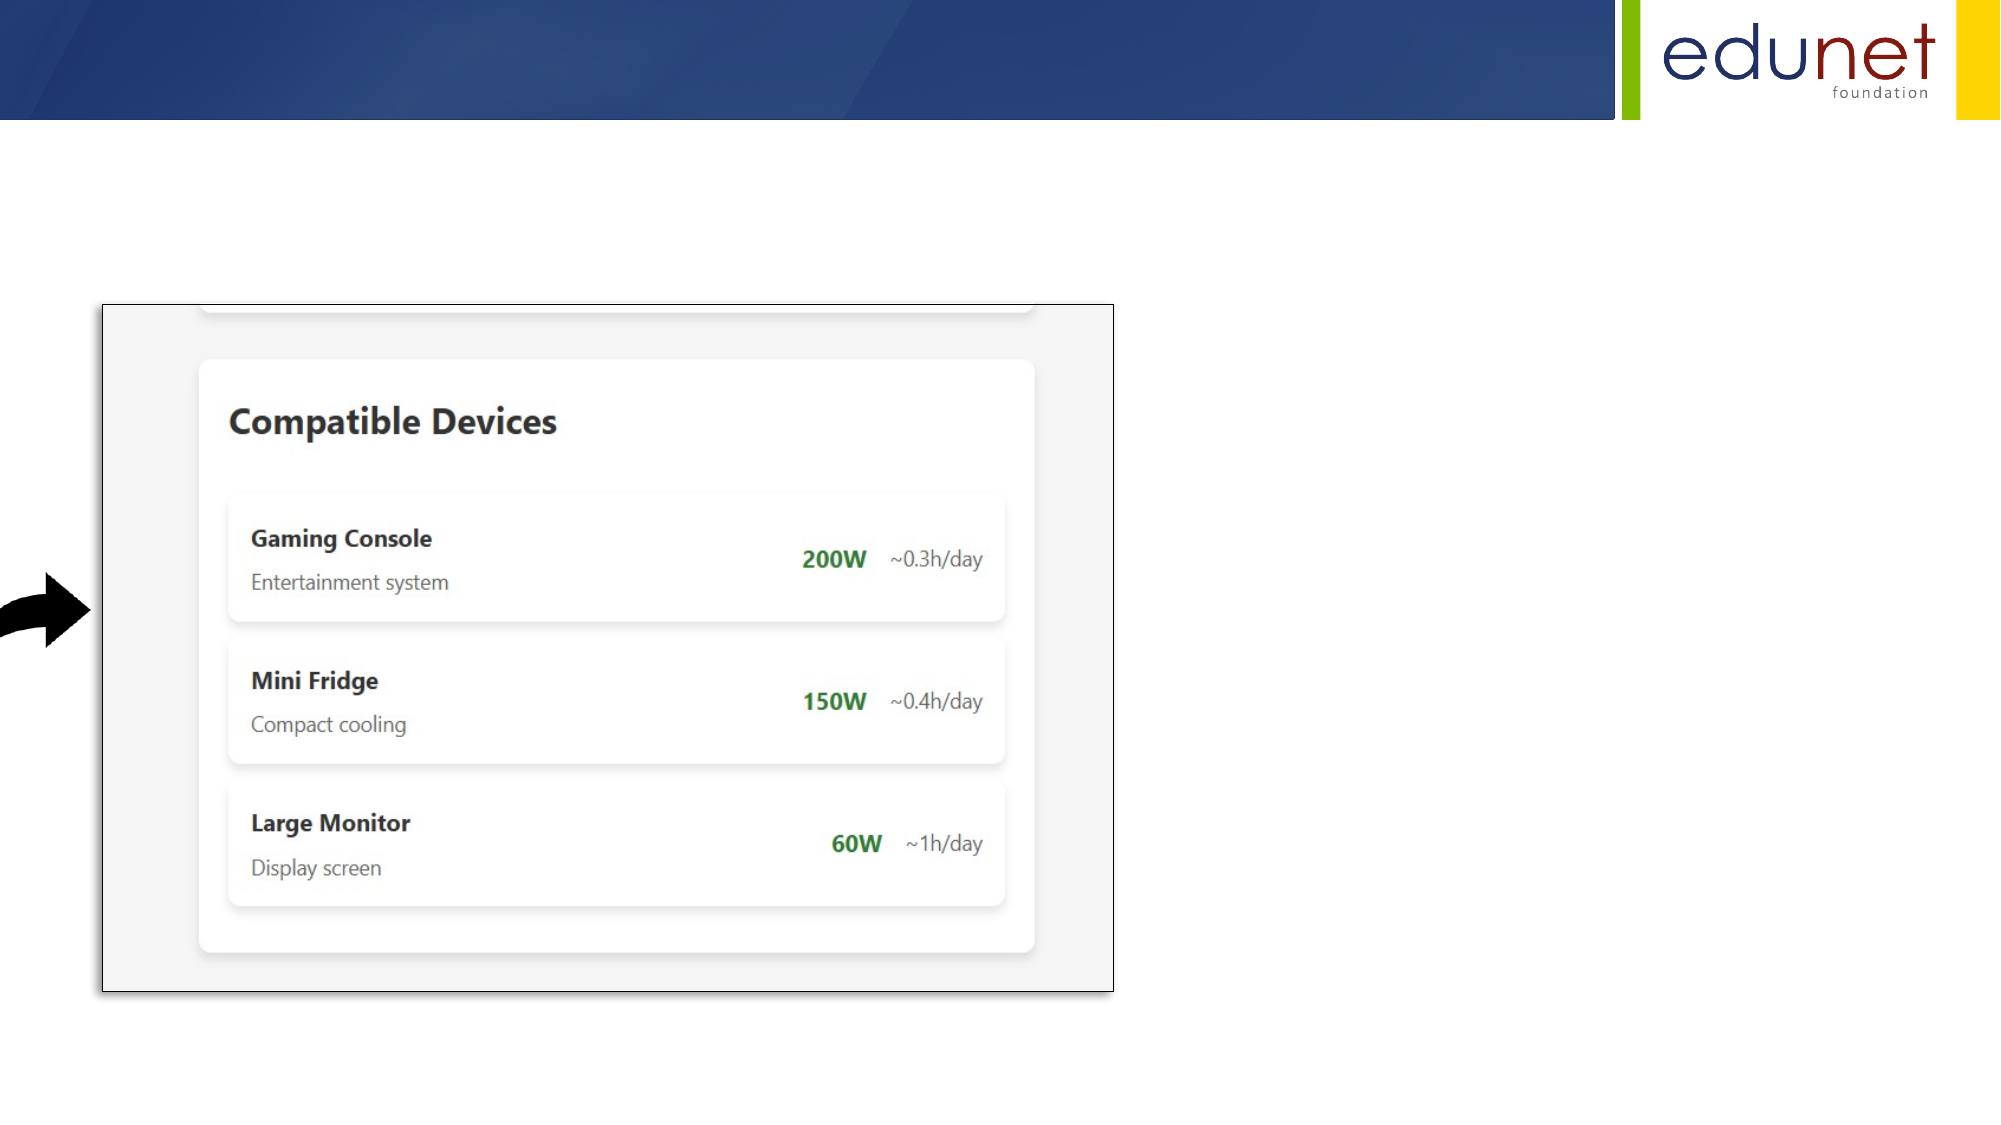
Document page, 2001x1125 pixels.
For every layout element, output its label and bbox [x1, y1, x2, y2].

picture [0, 303, 1114, 992]
picture [1652, 12, 1948, 108]
